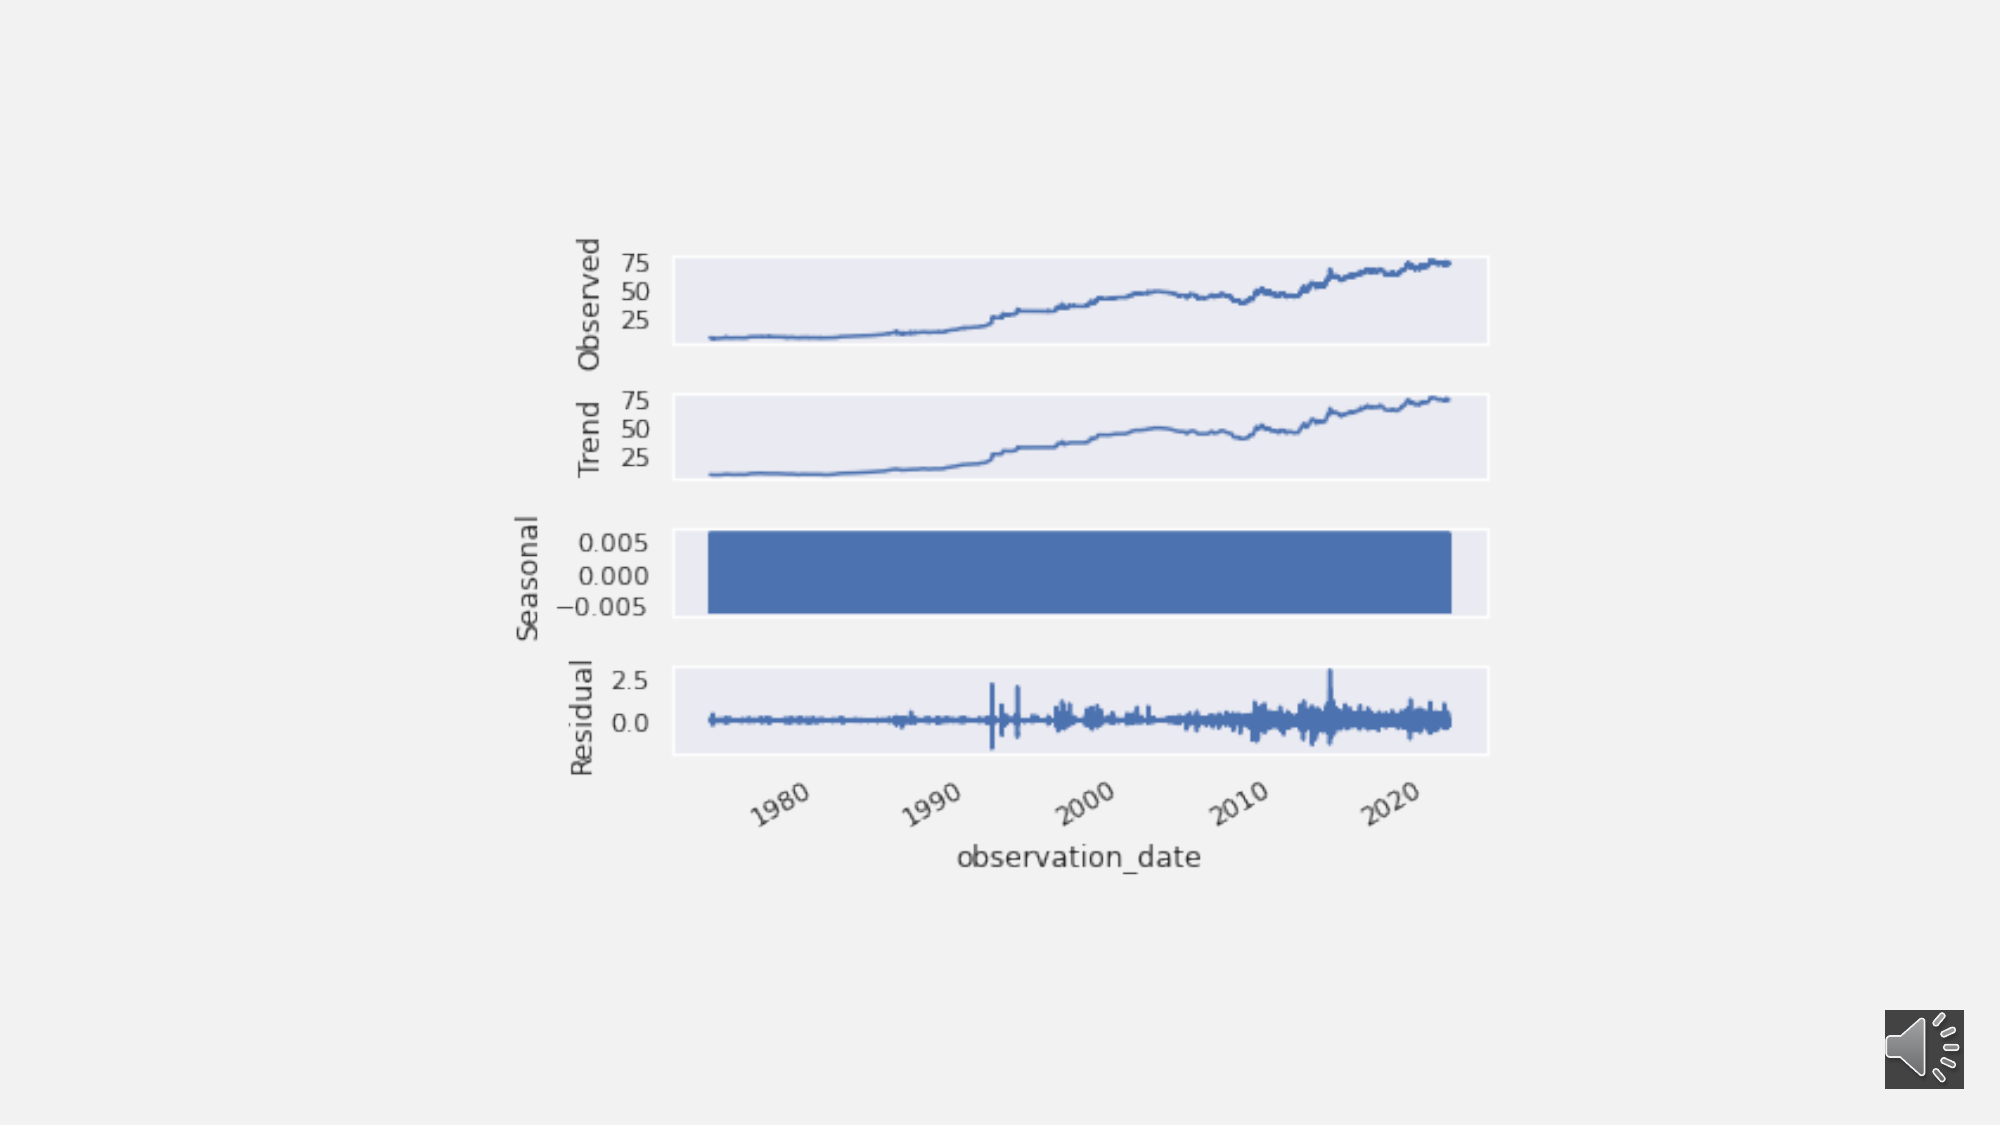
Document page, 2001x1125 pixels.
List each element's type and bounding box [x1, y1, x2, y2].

picture [1884, 1009, 1965, 1090]
picture [498, 216, 1502, 887]
